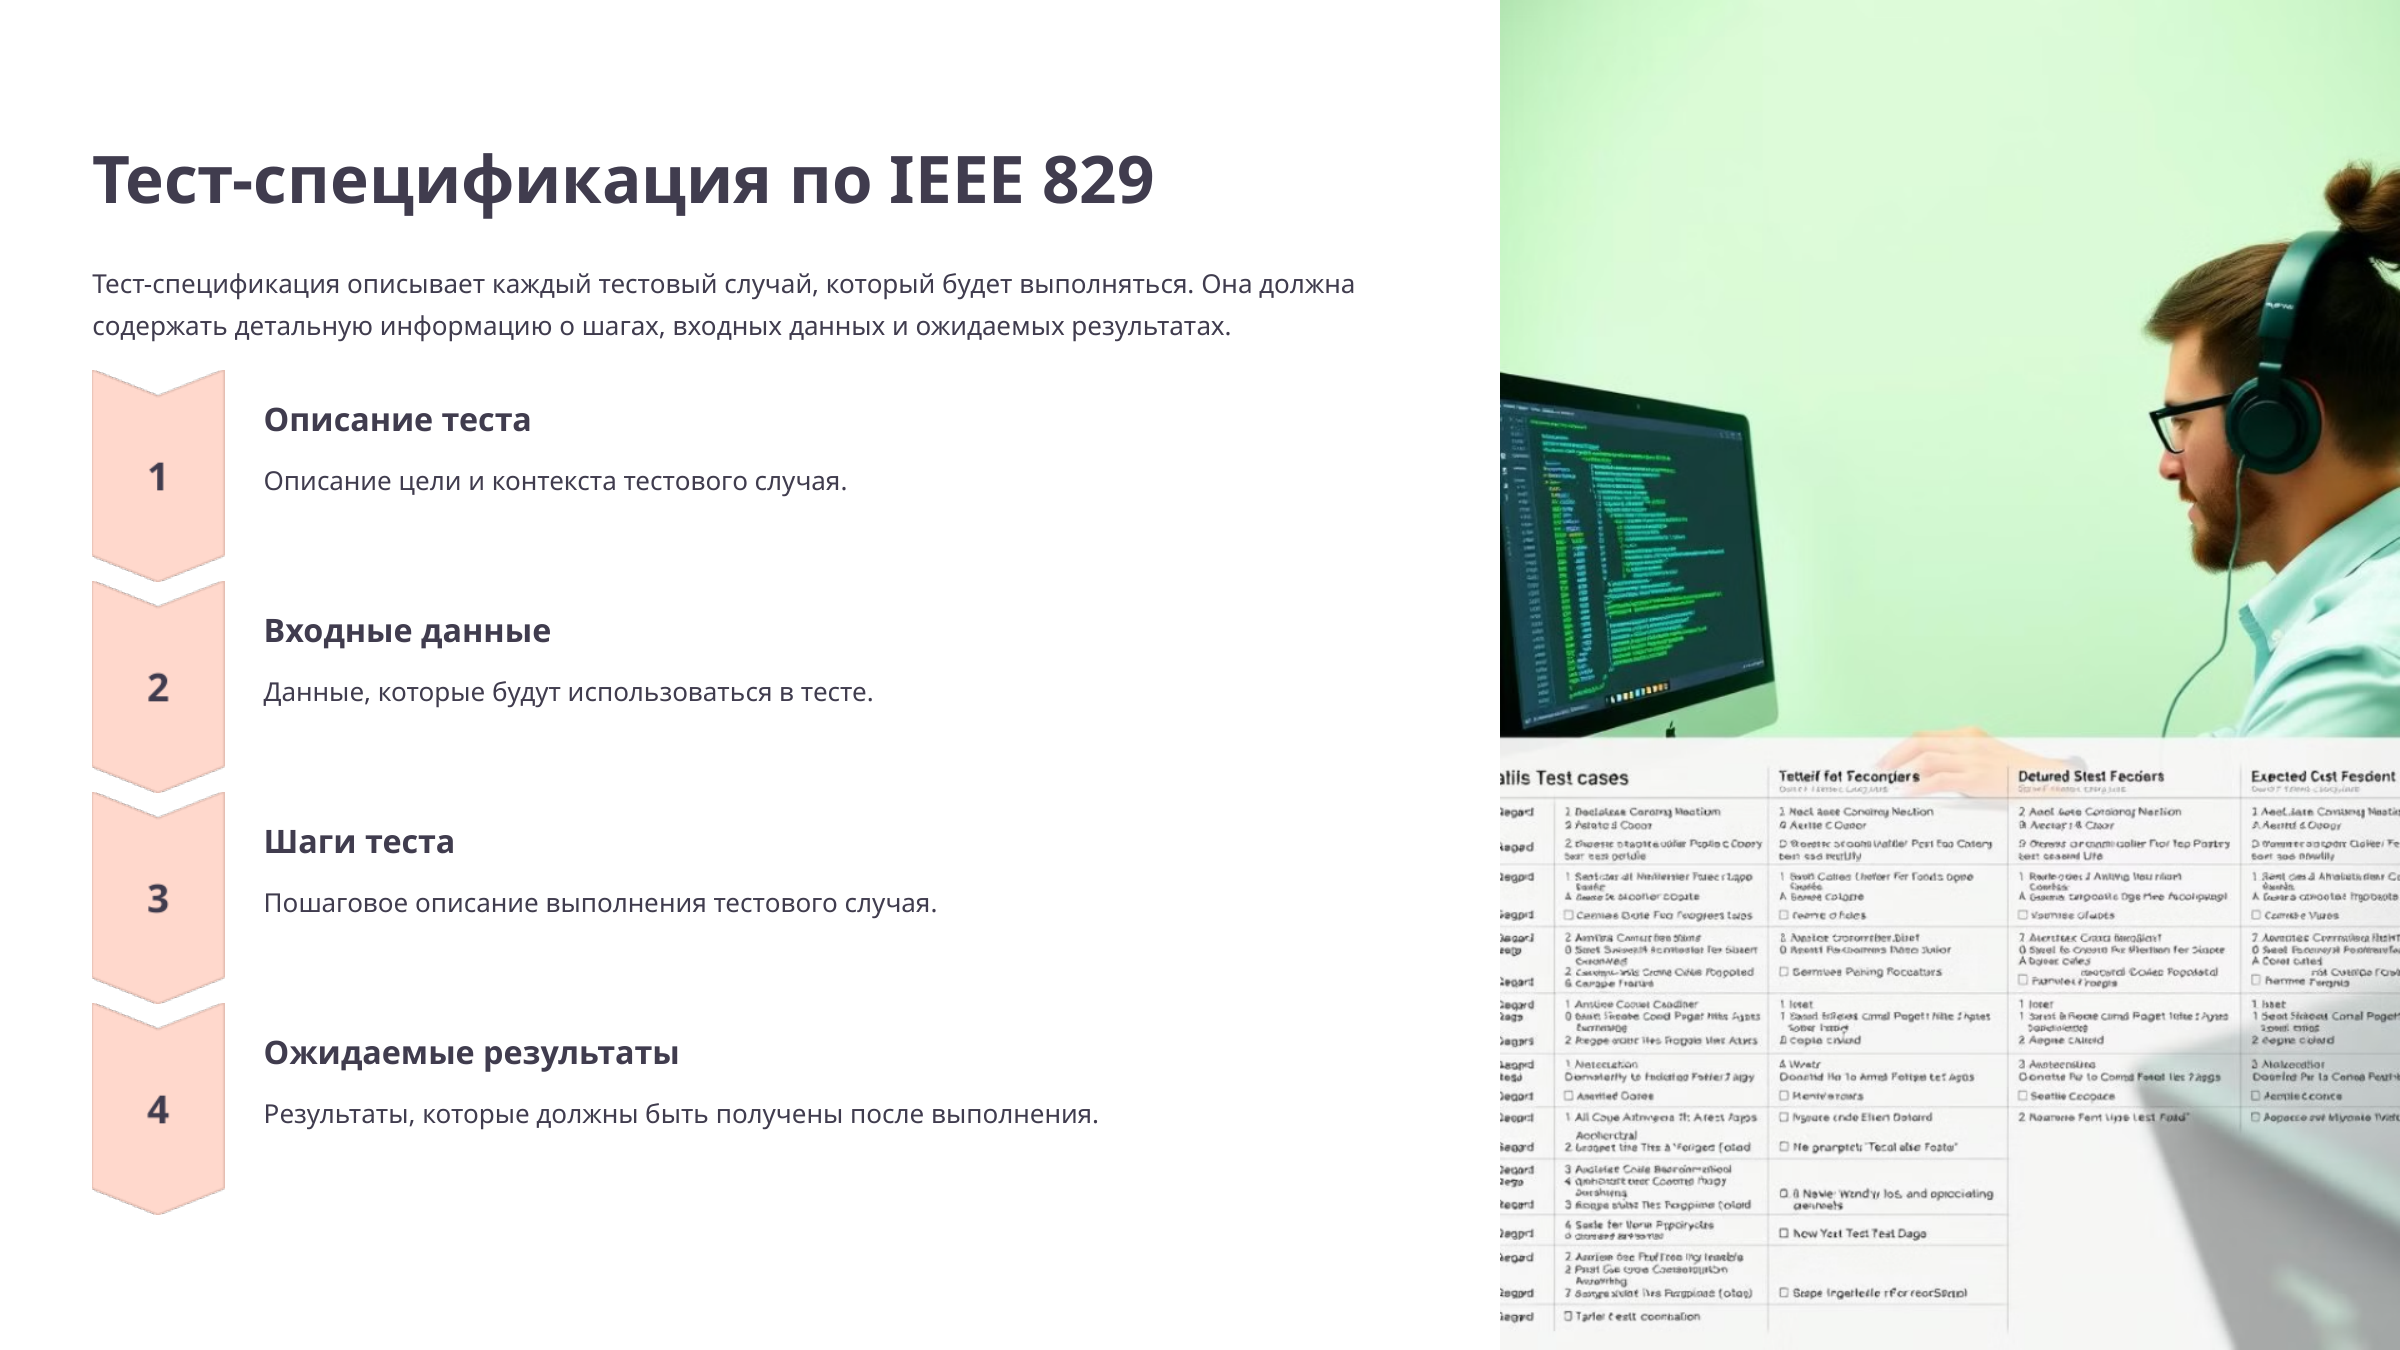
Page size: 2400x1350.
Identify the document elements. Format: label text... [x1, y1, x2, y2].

text_box Шаги теста [263, 819, 594, 861]
text_box Описание теста [263, 397, 594, 439]
text_box Описание цели и контекста тестового случая. [263, 454, 1408, 497]
text_box Входные данные [263, 608, 594, 650]
text_box Тест-спецификация по IEEE 829 [92, 134, 1262, 218]
picture [1499, 0, 2400, 1350]
text_box Данные, которые будут использоваться в тесте. [263, 665, 1408, 708]
text_box Тест-спецификация описывает каждый тестовый случай, который будет выполняться. Она должна содержать детальную информацию о шагах, входных данных и ожидаемых результатах. [92, 256, 1408, 342]
picture [92, 370, 225, 1216]
text_box Пошаговое описание выполнения тестового случая. [263, 876, 1408, 919]
text_box Ожидаемые результаты [263, 1030, 699, 1072]
text_box Результаты, которые должны быть получены после выполнения. [263, 1087, 1408, 1130]
